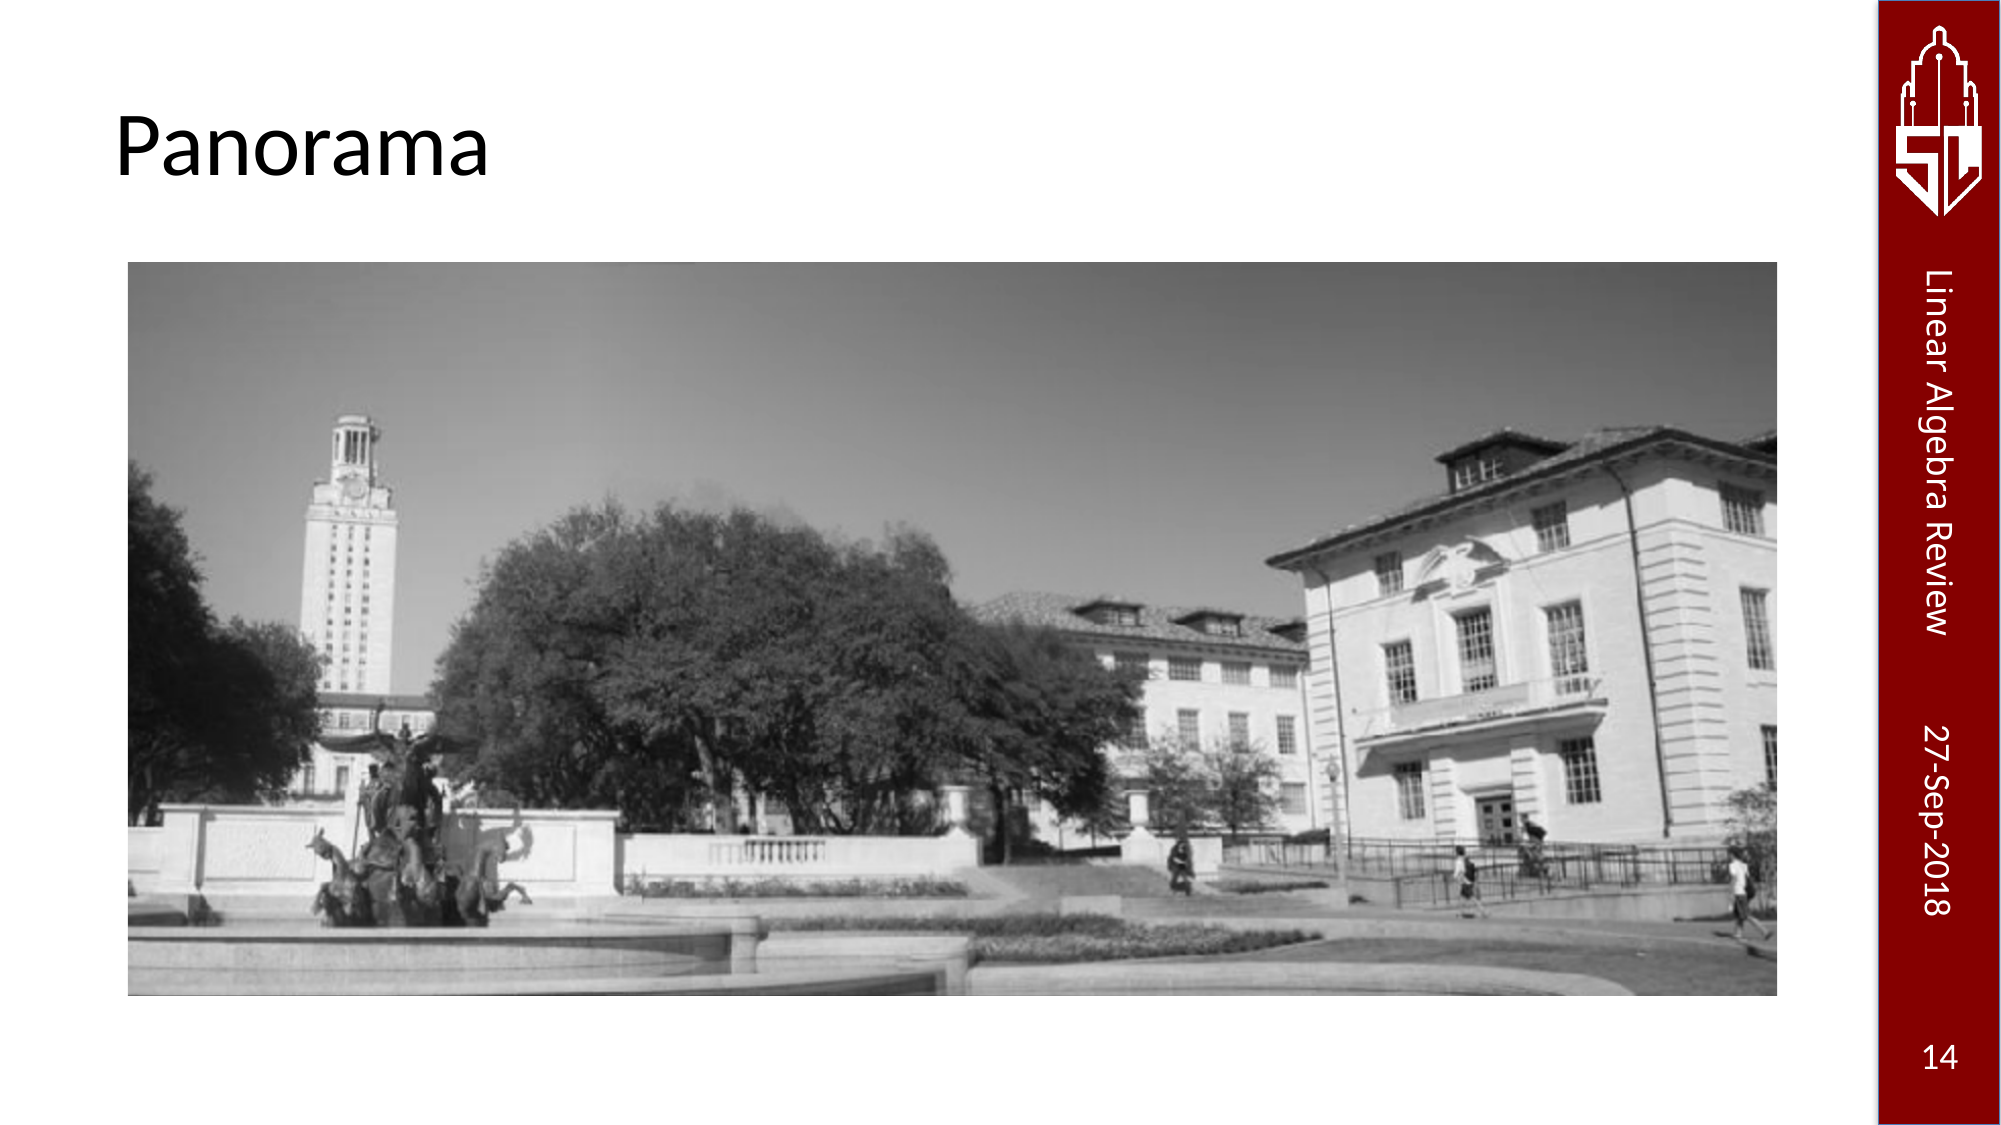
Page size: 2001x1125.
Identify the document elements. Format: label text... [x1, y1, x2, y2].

title Panorama [99, 45, 1835, 233]
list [127, 261, 1778, 996]
picture [1896, 25, 1982, 217]
